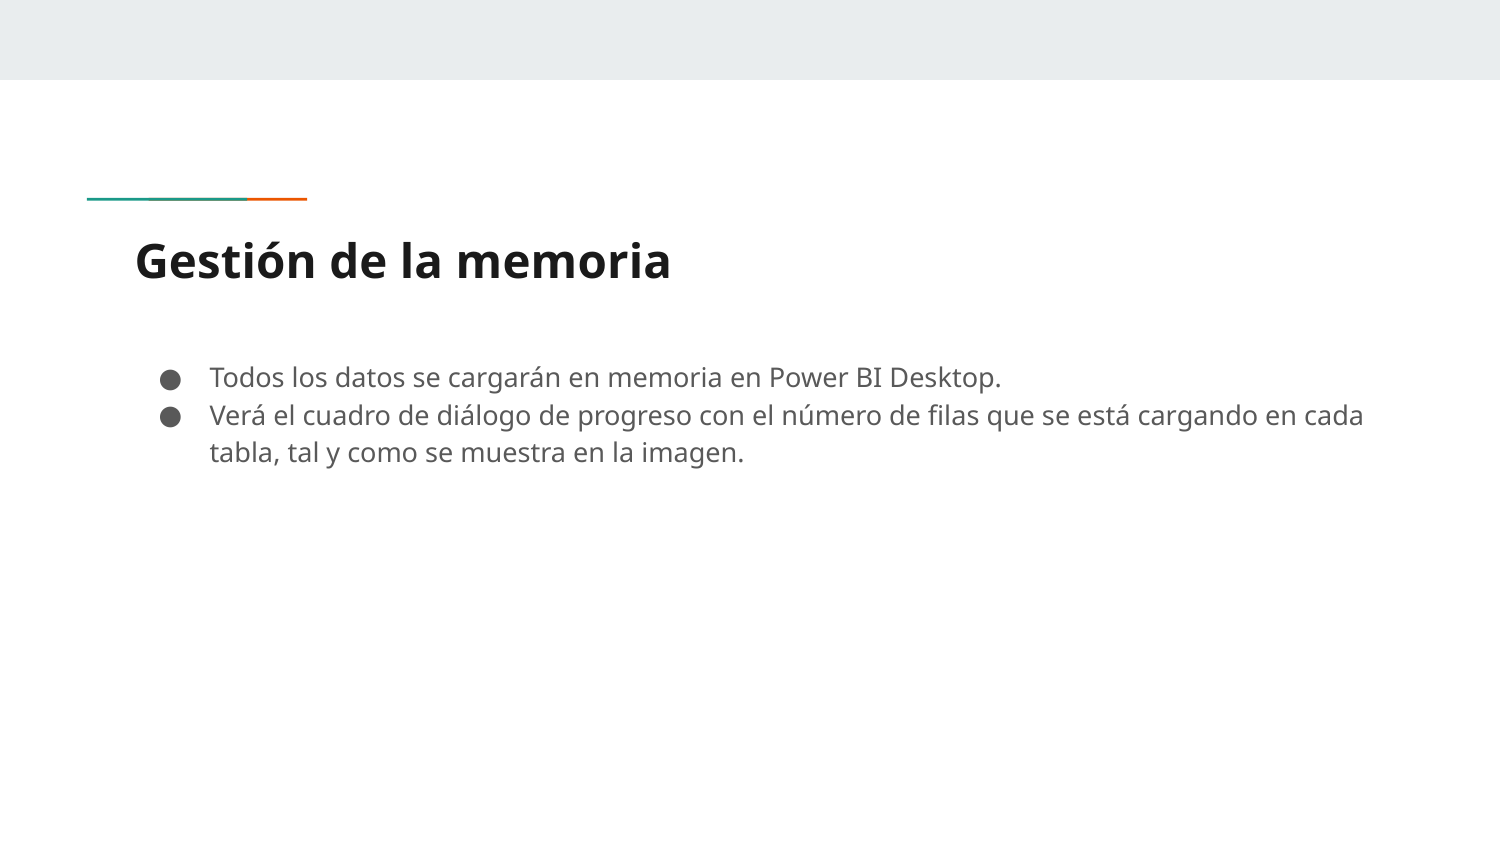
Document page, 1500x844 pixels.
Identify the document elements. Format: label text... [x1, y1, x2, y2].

title Gestión de la memoria [119, 216, 1381, 305]
list Todos los datos se cargarán en memoria en Power BI Desktop. Verá el cuadro de diálogo de progreso con el número de filas que se está cargando en cada tabla, tal y como se muestra en la imagen. [119, 341, 1381, 712]
